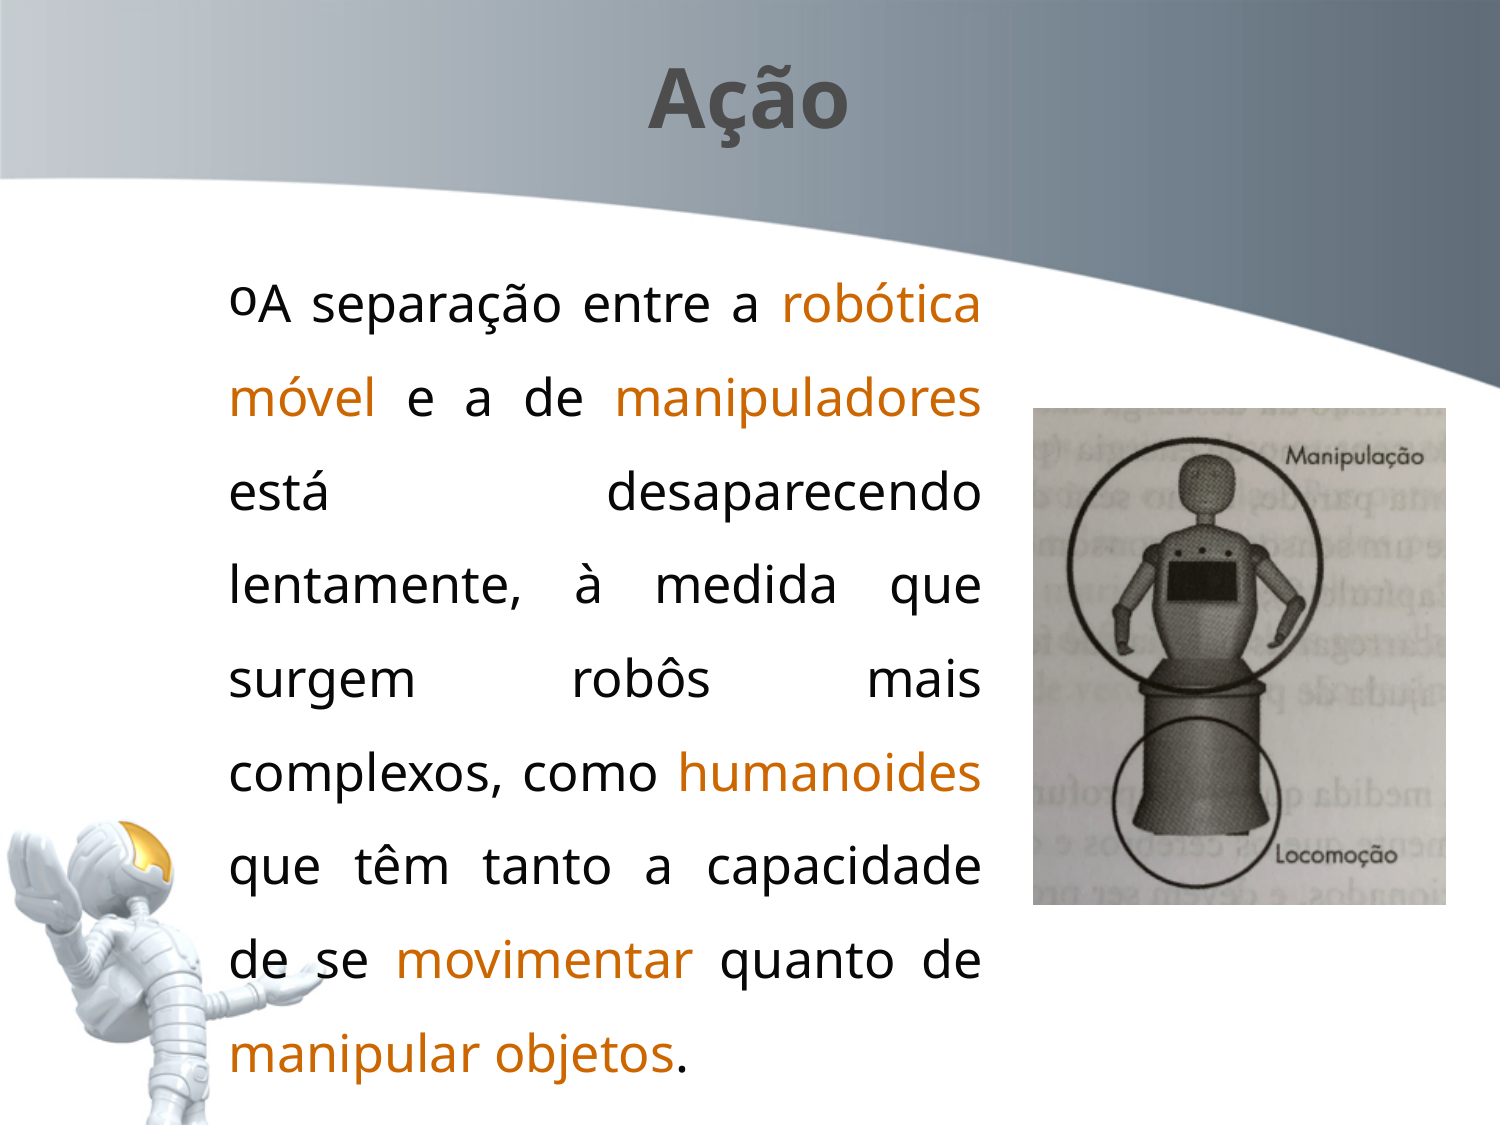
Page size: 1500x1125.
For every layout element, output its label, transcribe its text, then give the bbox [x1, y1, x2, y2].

picture [0, 0, 1500, 1125]
list A separação entre a robótica móvel e a de manipuladores está desaparecendo lentamente, à medida que surgem robôs mais complexos, como humanoides que têm tanto a capacidade de se movimentar quanto de manipular objetos. [212, 231, 999, 1024]
title Ação [212, 53, 1288, 138]
